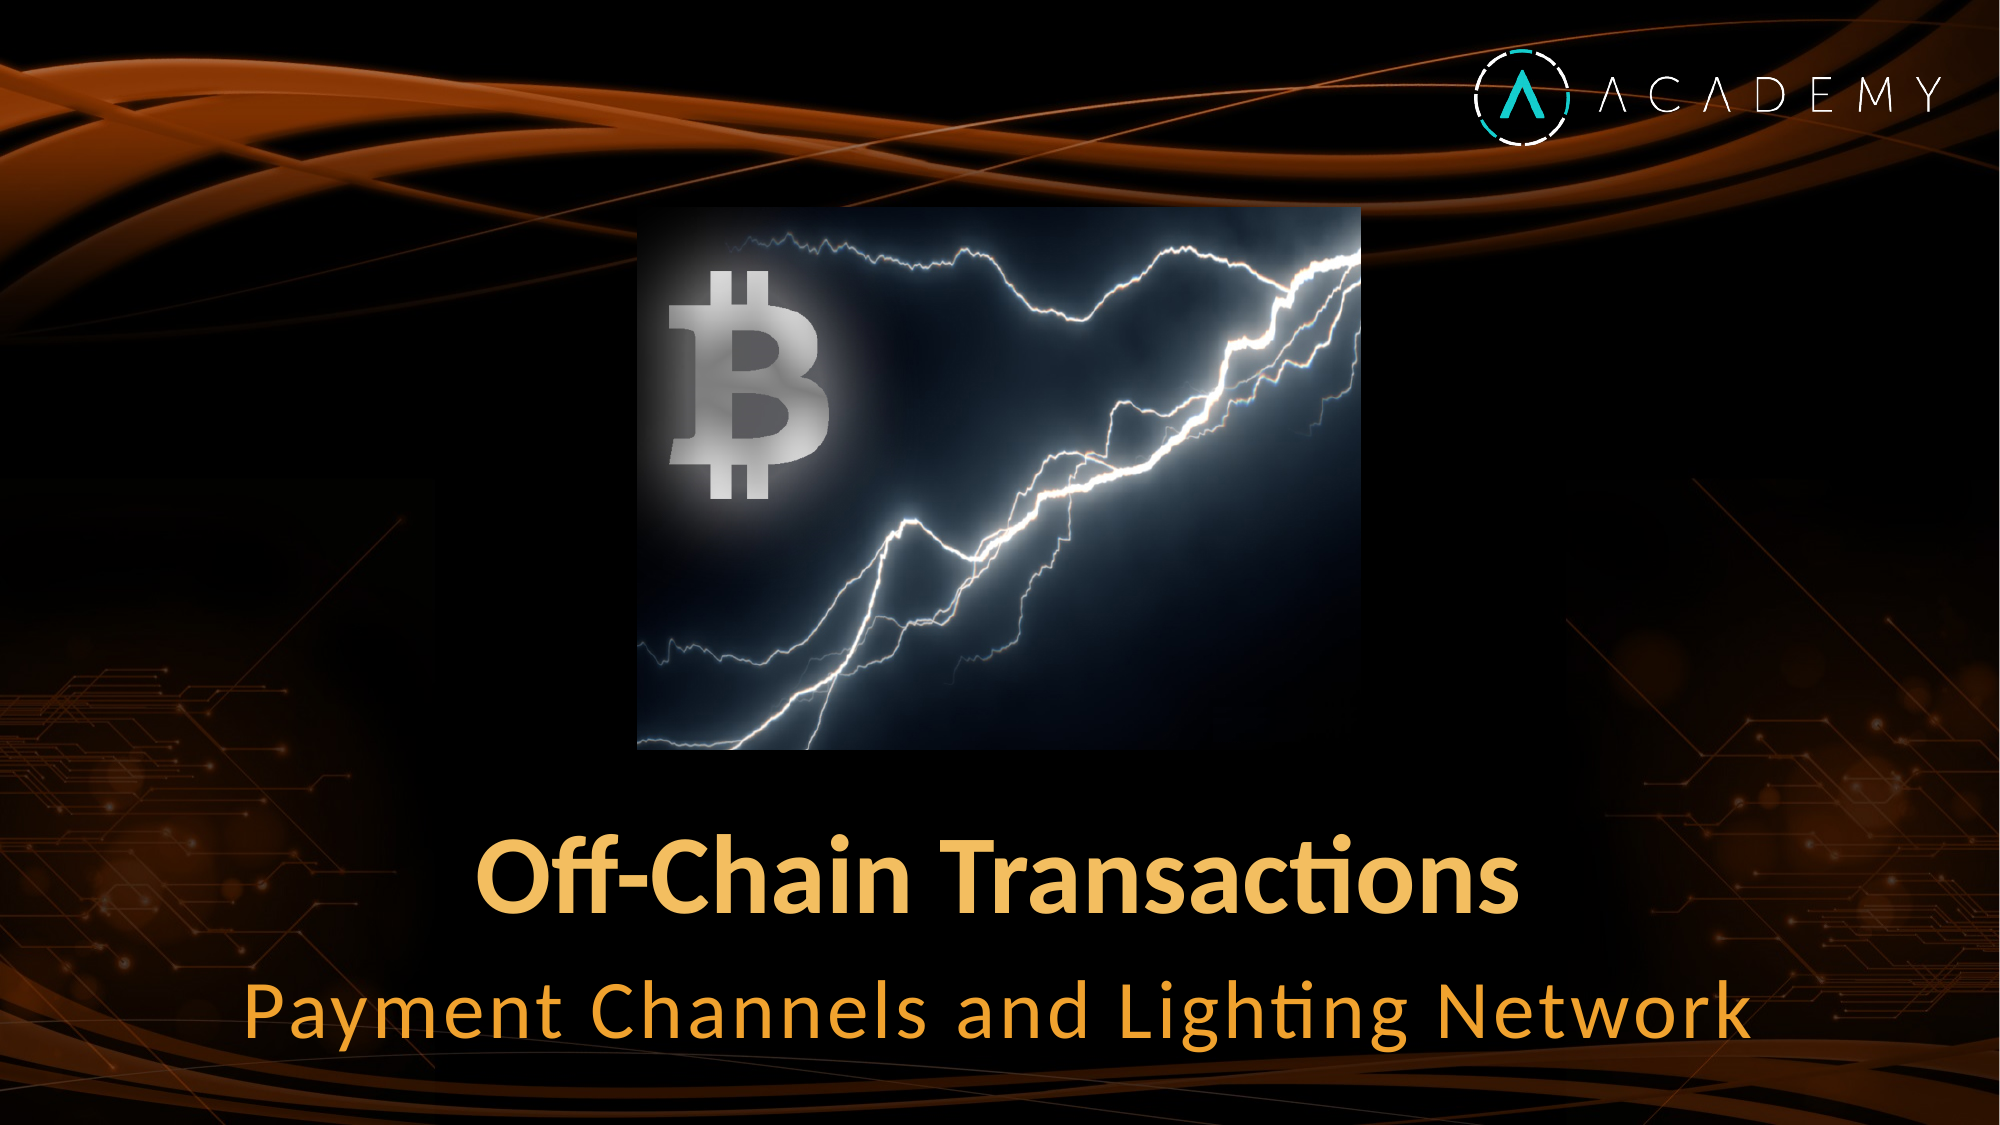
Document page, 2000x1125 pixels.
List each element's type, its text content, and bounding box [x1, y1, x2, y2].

title Off-Chain Transactions [111, 814, 1886, 942]
picture [0, 0, 2000, 1125]
list Payment Channels and Lighting Network [111, 944, 1886, 1063]
